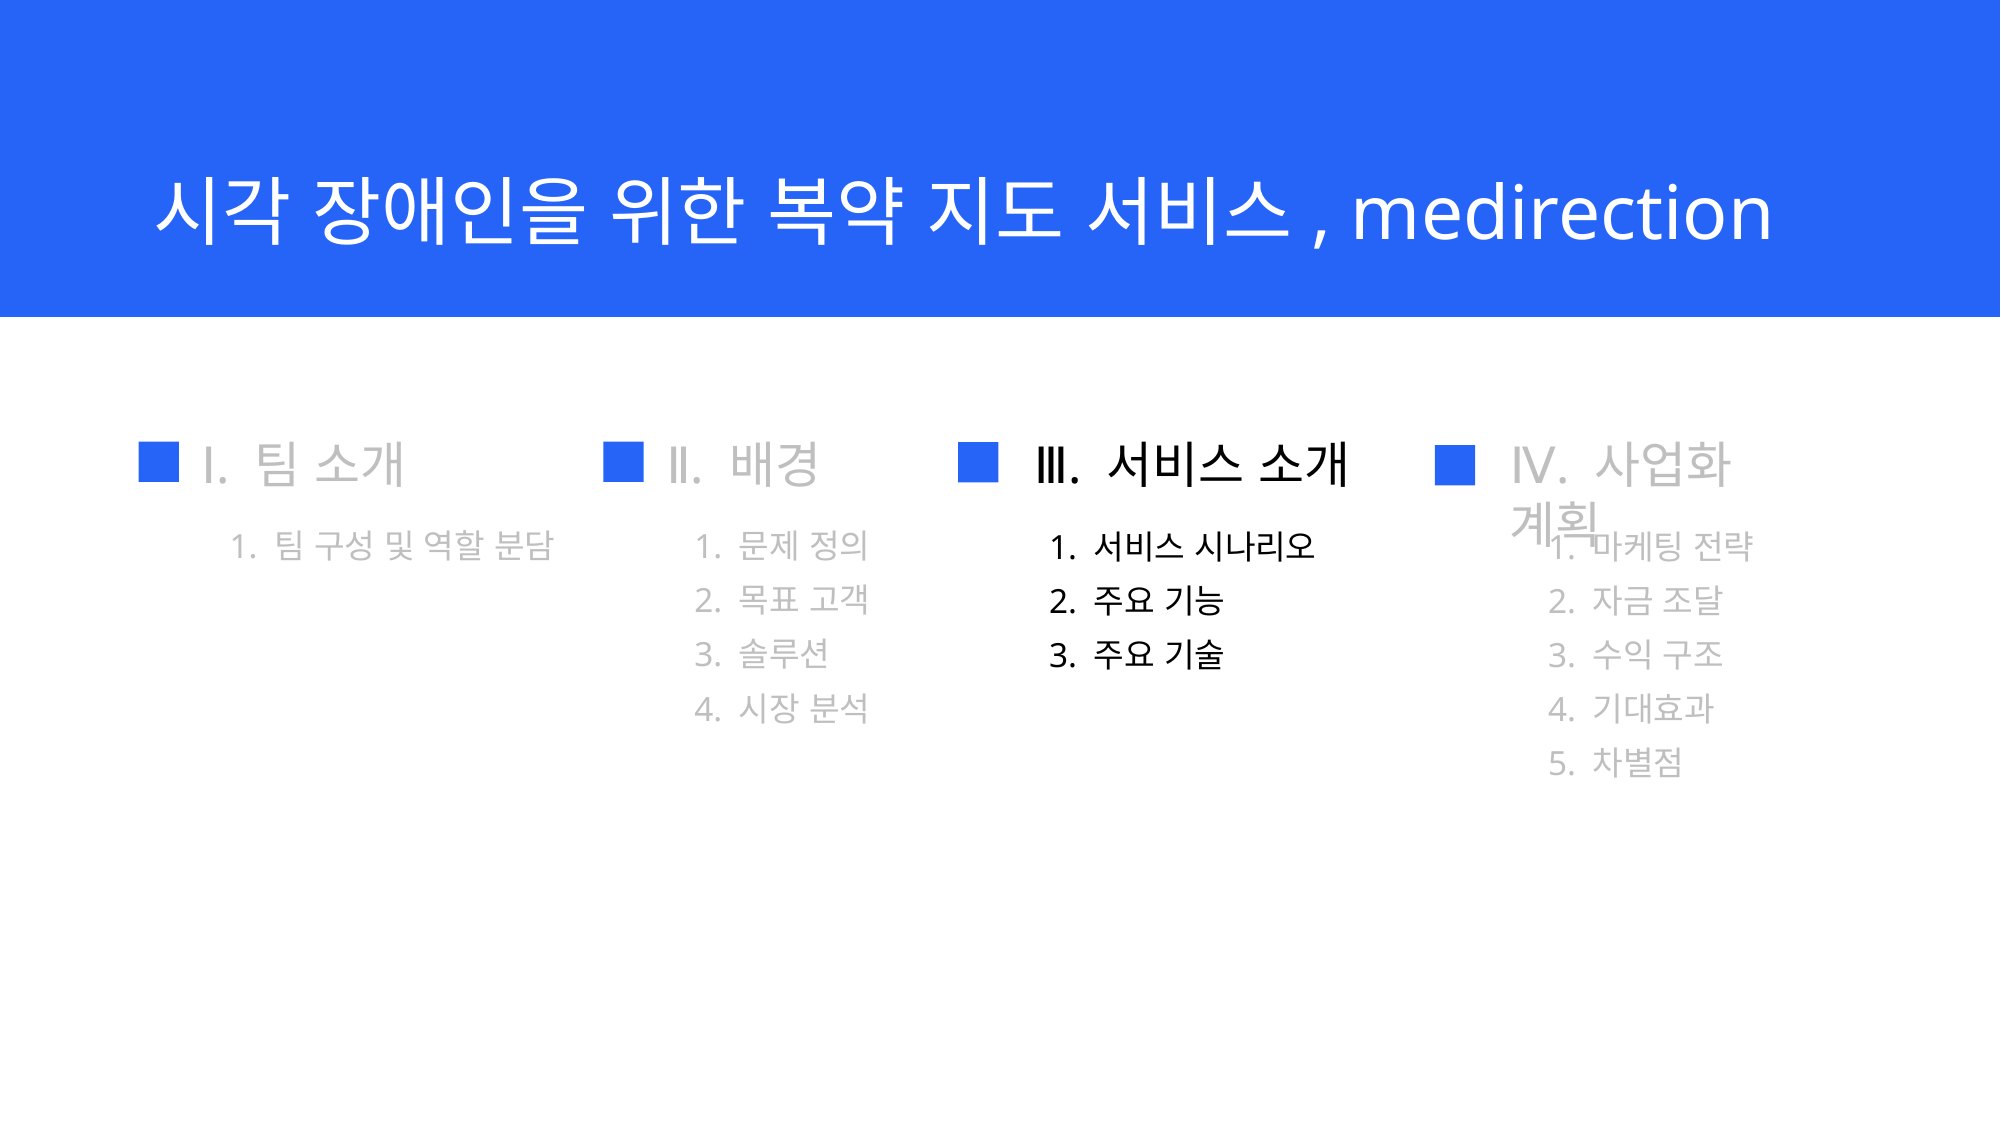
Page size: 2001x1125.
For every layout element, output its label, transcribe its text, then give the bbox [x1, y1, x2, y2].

text_box 시각 장애인을 위한 복약 지도 서비스, medirection [138, 167, 1966, 259]
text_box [958, 425, 1434, 636]
text_box [0, 0, 2000, 318]
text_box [603, 425, 1129, 674]
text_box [1434, 425, 1982, 675]
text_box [138, 425, 603, 674]
